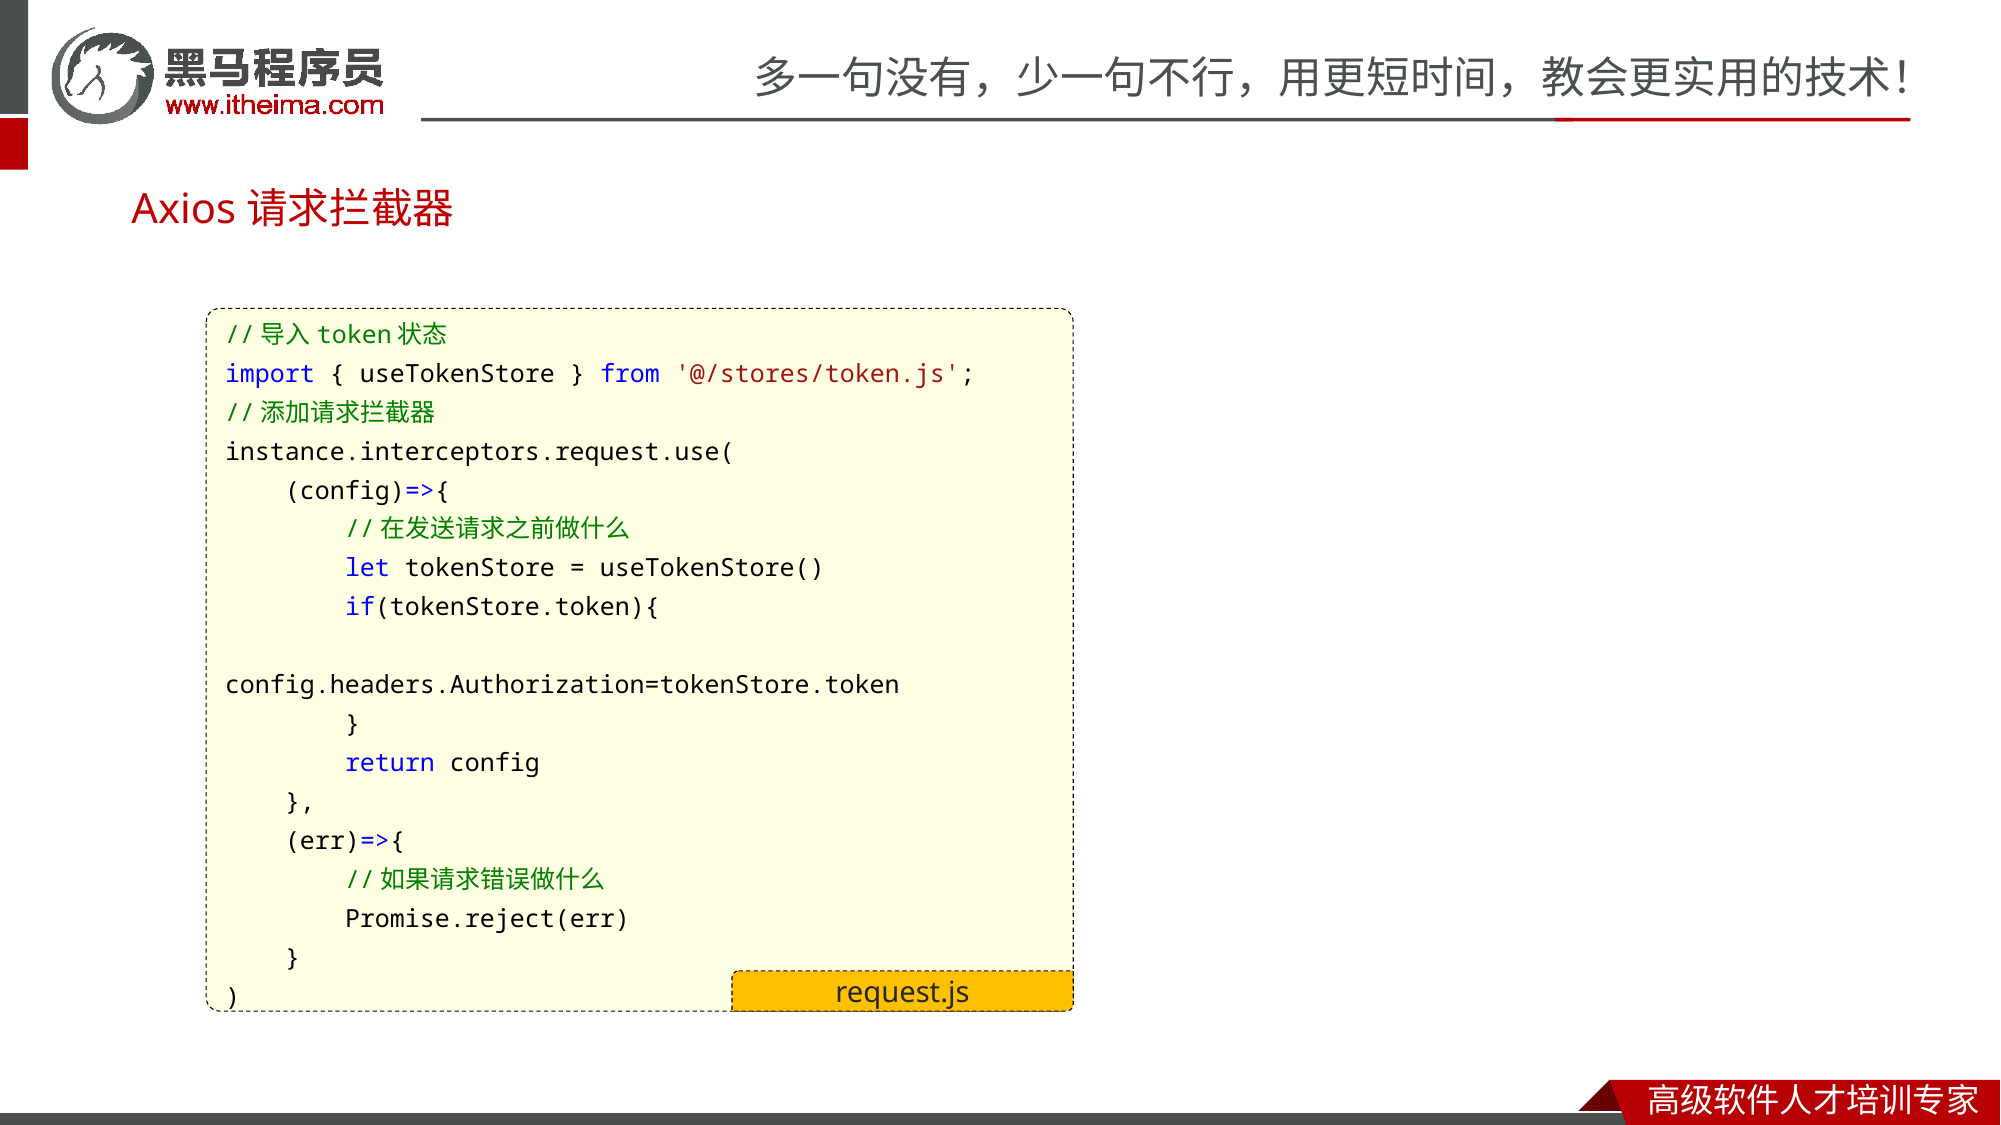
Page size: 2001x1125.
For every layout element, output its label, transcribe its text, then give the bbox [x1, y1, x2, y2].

title Axios请求拦截器 [116, 164, 1872, 250]
picture [50, 26, 384, 125]
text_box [205, 308, 1074, 1012]
